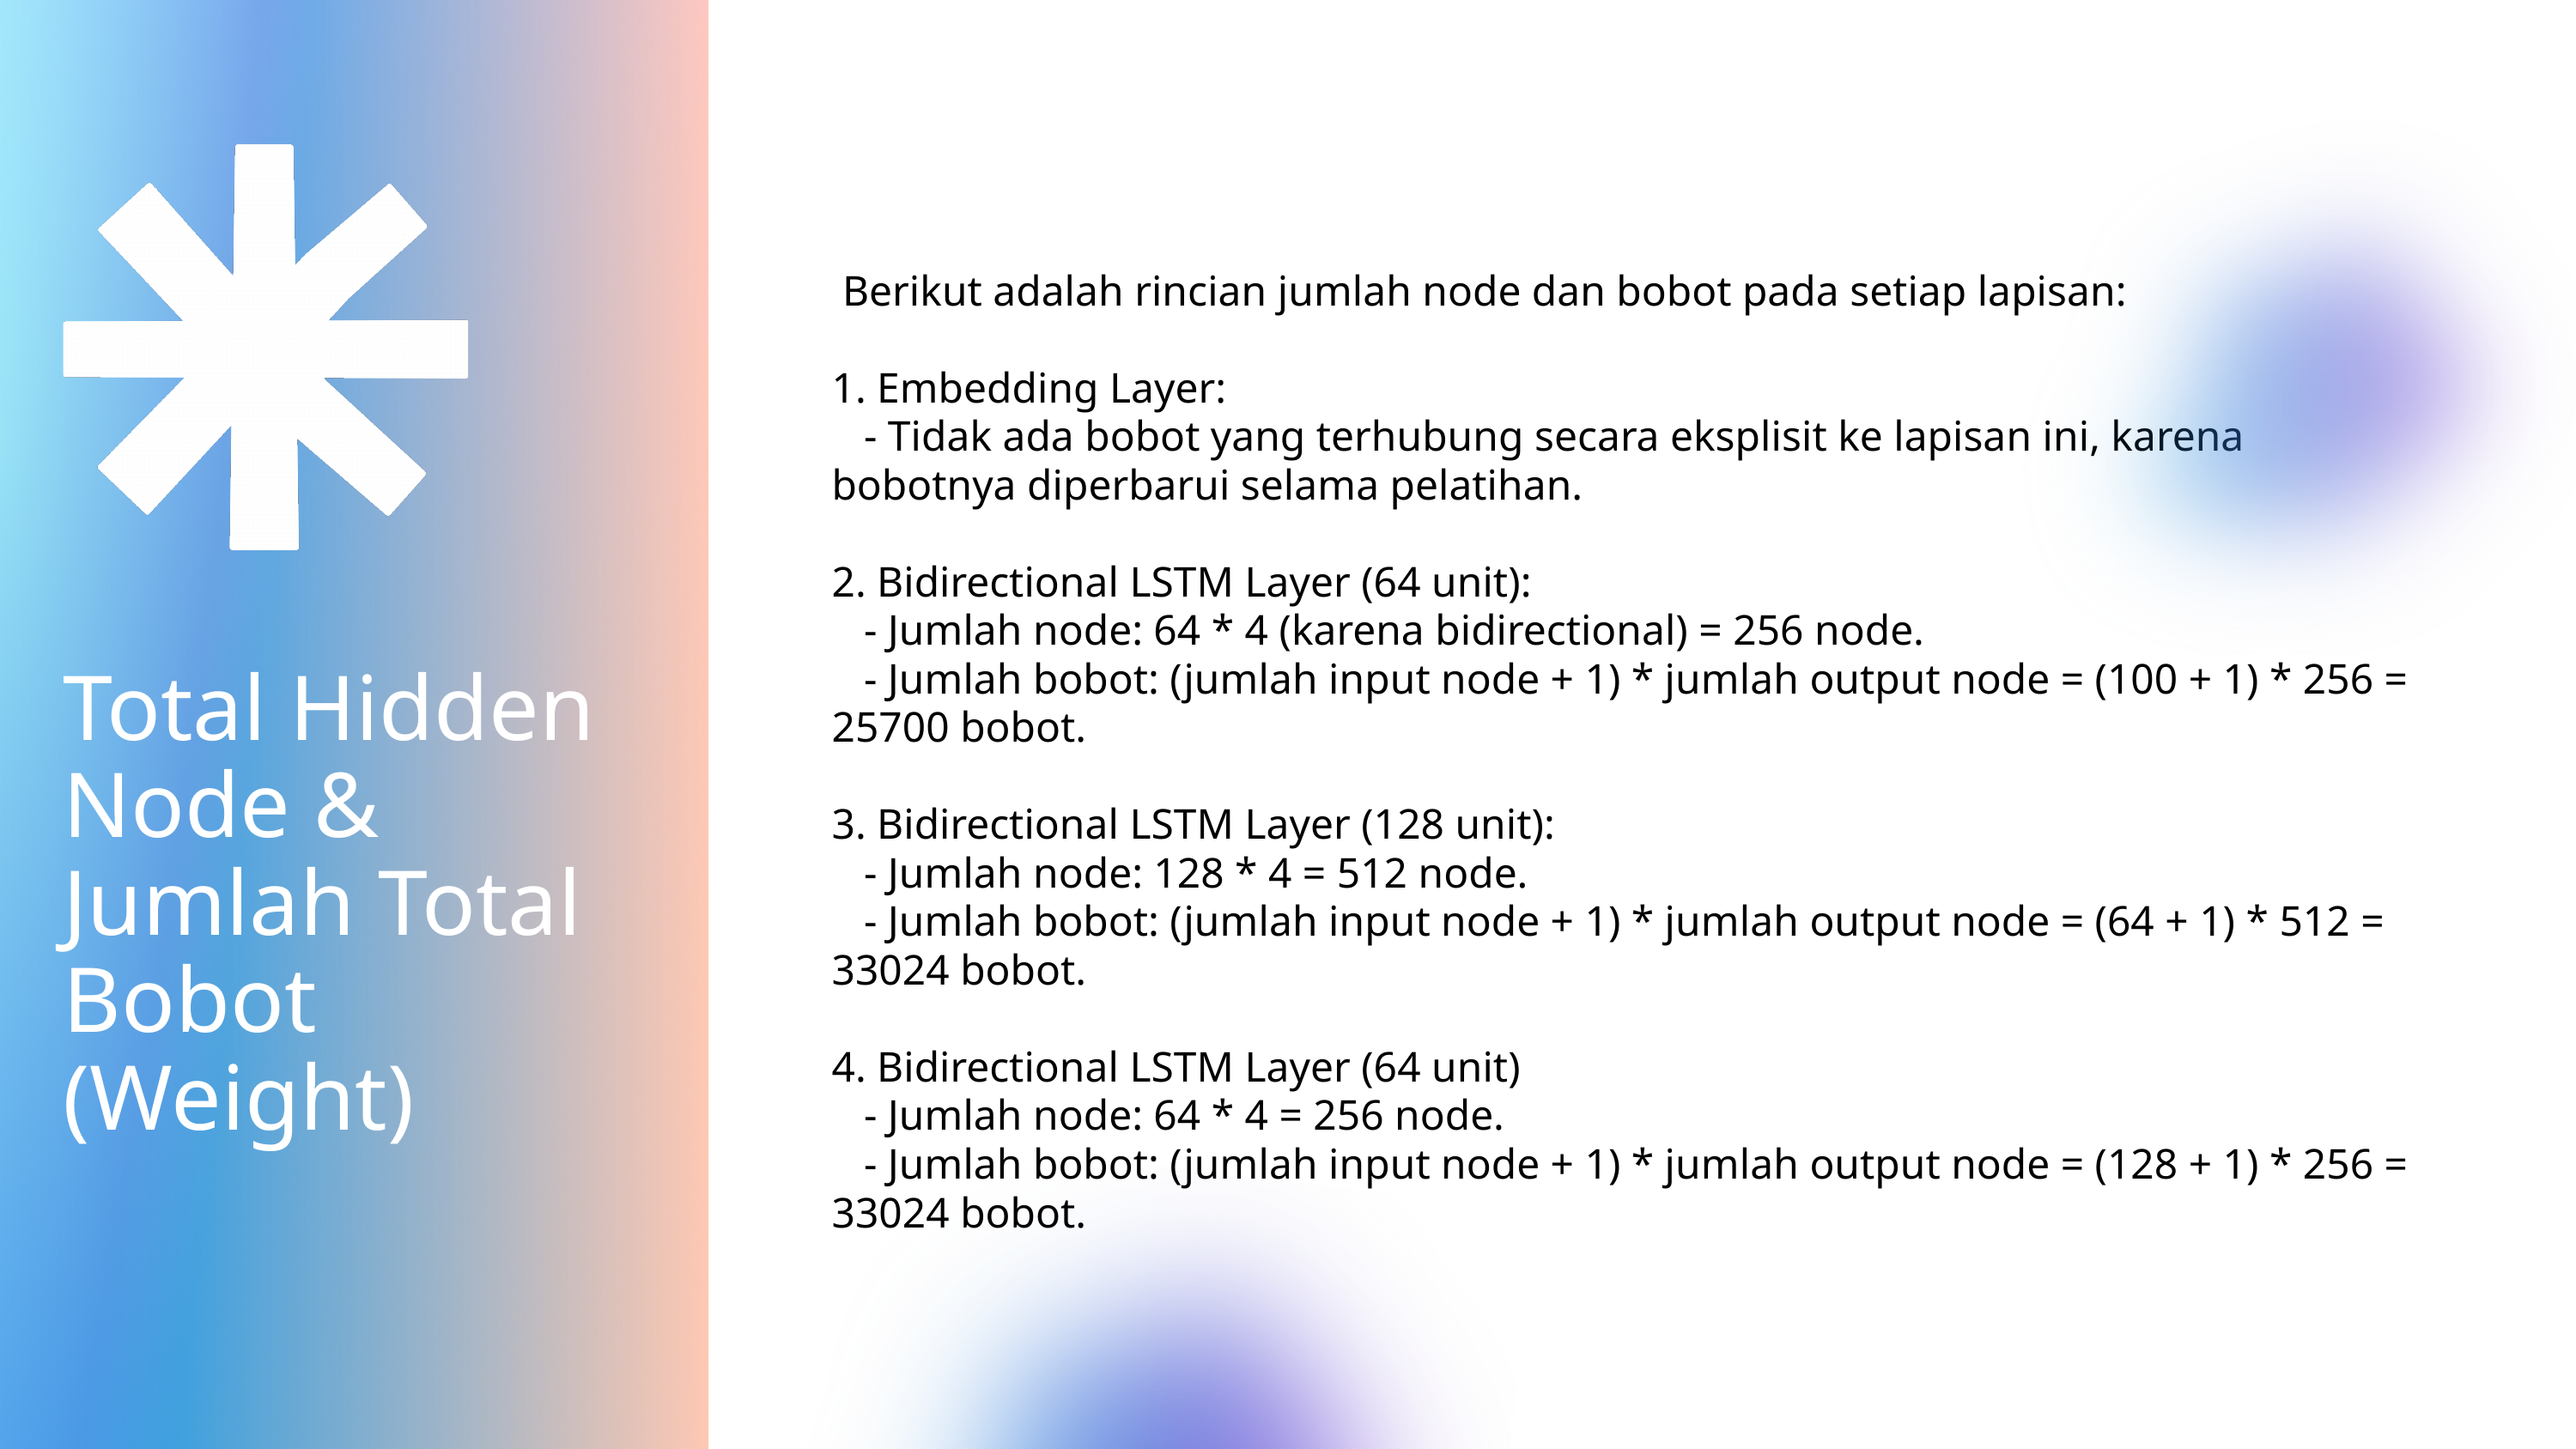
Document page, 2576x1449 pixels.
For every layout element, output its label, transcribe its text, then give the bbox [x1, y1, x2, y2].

text_box [63, 144, 469, 550]
text_box Total Hidden Node & Jumlah Total Bobot (Weight) [63, 660, 646, 1149]
text_box [0, 0, 709, 1449]
text_box [2021, 118, 2576, 654]
text_box Berikut adalah rincian jumlah node dan bobot pada setiap lapisan: 1. Embedding Layer: - Tidak ada bobot yang terhubung secara eksplisit ke lapisan ini, karena bobotnya diperbarui selama pelatihan. 2. Bidirectional LSTM Layer (64 unit): - Jumlah node: 64 * 4 (karena bidirectional) = 256 node. - Jumlah bobot: (jumlah input node + 1) * jumlah output node = (100 + 1) * 256 = 25700 bobot. 3. Bidirectional LSTM Layer (128 unit): - Jumlah node: 128 * 4 = 512 node. - Jumlah bobot: (jumlah input node + 1) * jumlah output node = (64 + 1) * 512 = 33024 bobot. 4. Bidirectional LSTM Layer (64 unit) - Jumlah node: 64 * 4 = 256 node. - Jumlah bobot: (jumlah input node + 1) * jumlah output node = (128 + 1) * 256 = 33024 bobot. [831, 216, 2432, 1236]
text_box [797, 1128, 1539, 1449]
